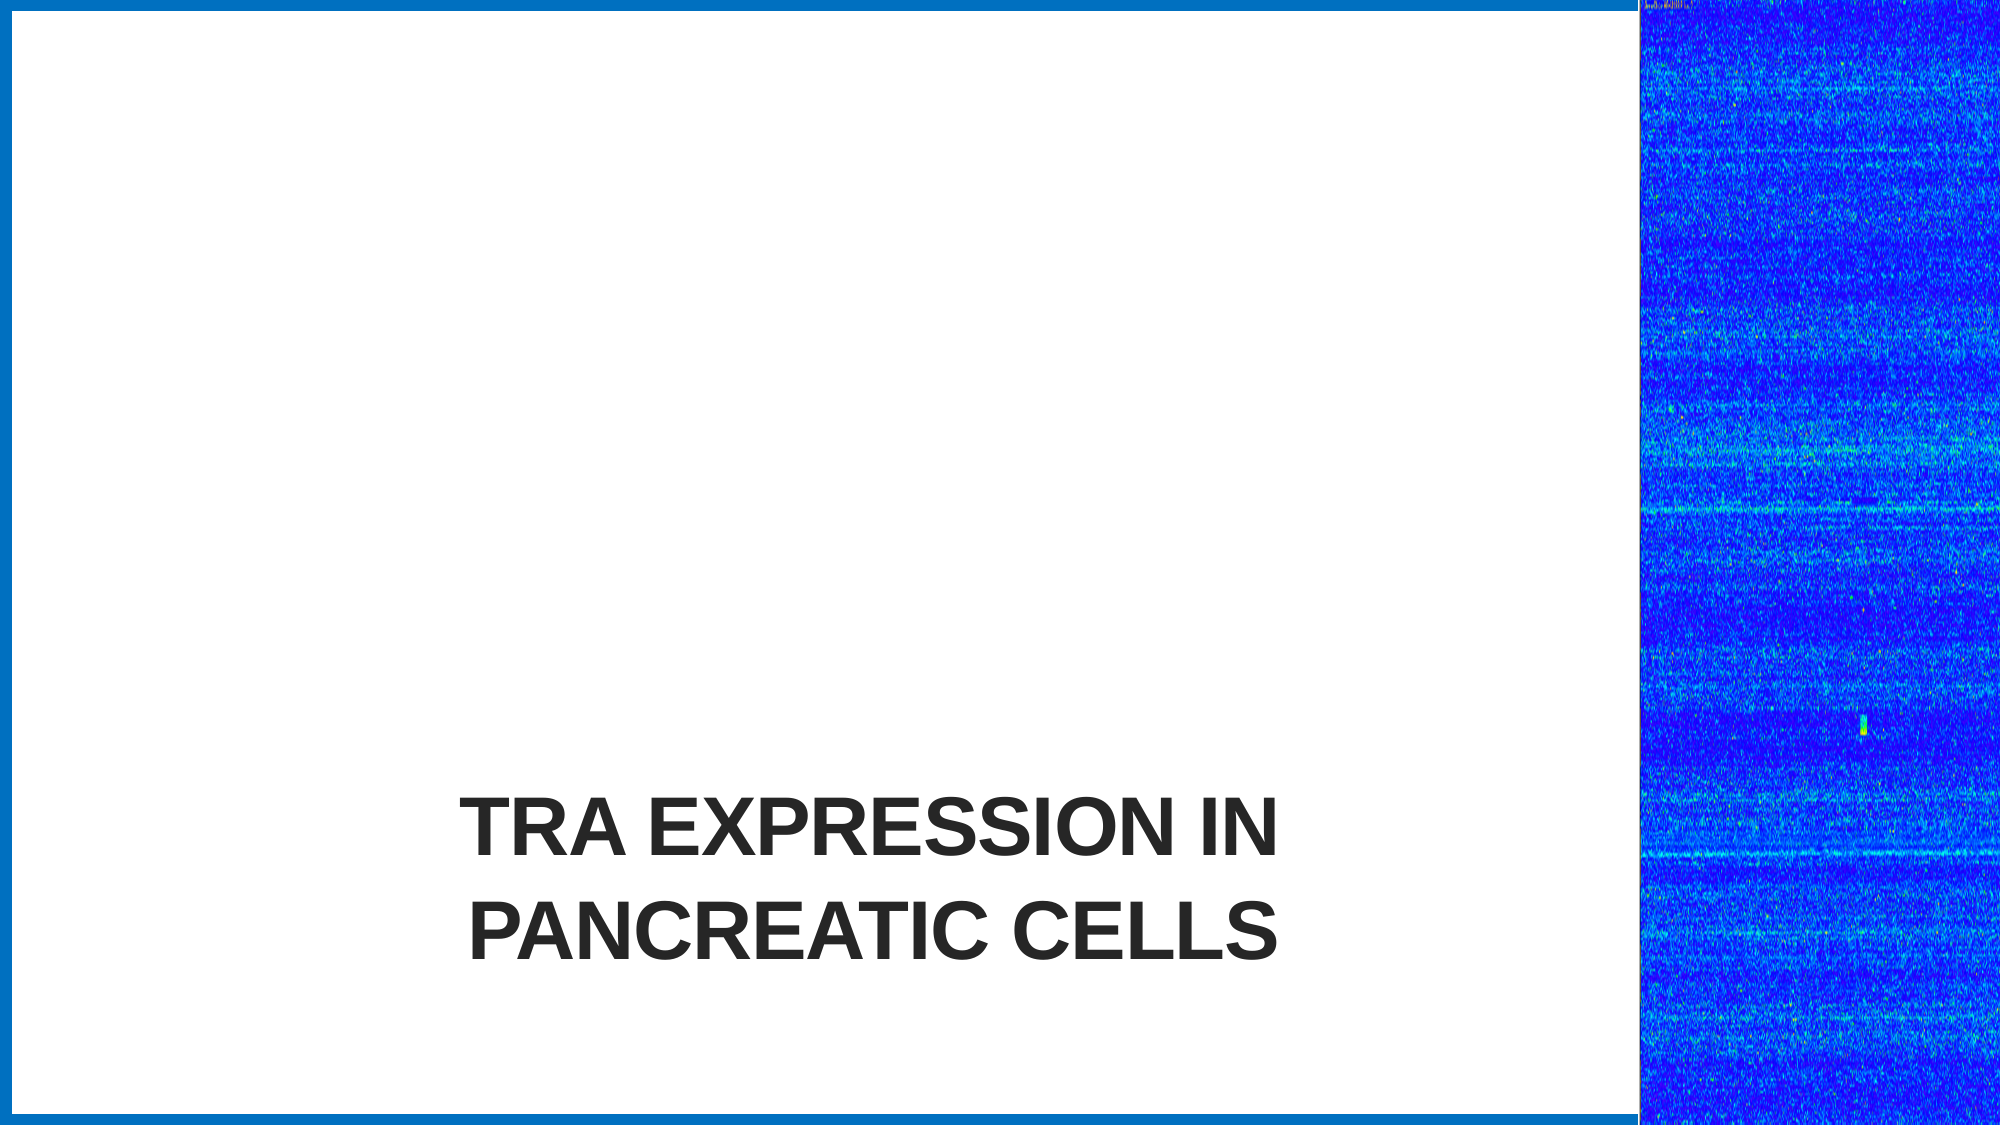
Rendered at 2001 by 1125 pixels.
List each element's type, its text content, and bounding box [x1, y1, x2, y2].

picture [1637, 0, 2000, 1125]
title TRA expression in pancreatic cells [47, 701, 1281, 977]
